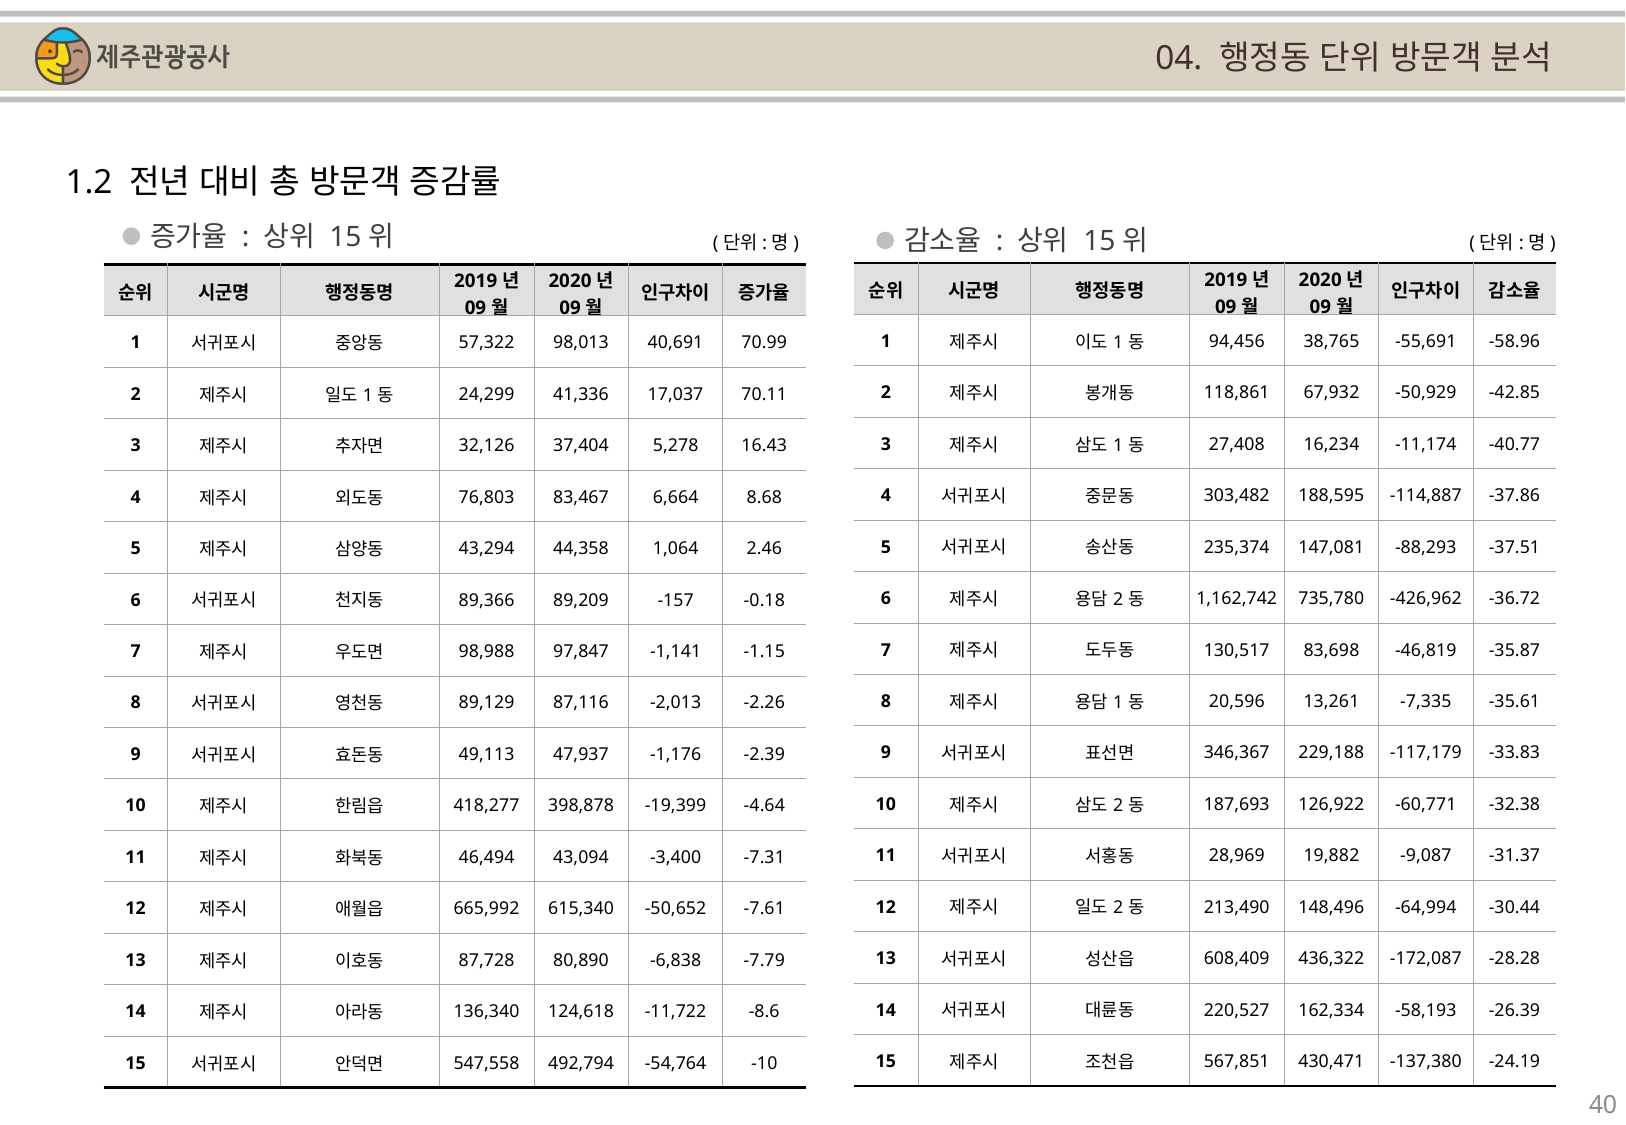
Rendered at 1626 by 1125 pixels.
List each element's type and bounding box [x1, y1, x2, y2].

table_cell [1031, 829, 1189, 880]
table_cell [629, 419, 722, 470]
table_cell [919, 315, 1030, 365]
text_box [875, 215, 1163, 264]
table_cell [1285, 778, 1378, 828]
table_cell [168, 677, 280, 727]
table_cell [854, 829, 918, 880]
table_cell [104, 831, 167, 881]
table_cell [1474, 881, 1556, 931]
table_cell [1474, 418, 1556, 468]
table_cell [1031, 315, 1189, 365]
table_cell [440, 831, 534, 881]
table_cell [1031, 469, 1189, 520]
table_cell [629, 574, 722, 624]
table_cell [723, 934, 806, 984]
table_cell [168, 419, 280, 470]
table_cell [629, 831, 722, 881]
table_cell [919, 675, 1030, 725]
table_cell [1474, 624, 1556, 674]
table_cell [1031, 778, 1189, 828]
table_cell [1190, 984, 1284, 1034]
table_cell [1285, 418, 1378, 468]
table_cell [535, 985, 628, 1036]
table_cell [168, 882, 280, 933]
table_cell [1190, 778, 1284, 828]
table_cell [281, 831, 439, 881]
table_cell [1285, 1035, 1378, 1063]
table_header [629, 266, 722, 315]
table_cell [919, 418, 1030, 468]
table_cell [854, 932, 918, 983]
table_cell [440, 882, 534, 933]
table_cell [104, 471, 167, 521]
table_cell [1190, 315, 1284, 365]
table_cell [104, 882, 167, 933]
table_cell [629, 316, 722, 367]
table_cell [281, 677, 439, 727]
table_cell [1285, 624, 1378, 674]
table_cell [723, 471, 806, 521]
table_cell [281, 419, 439, 470]
table_cell [168, 574, 280, 624]
table_cell [281, 522, 439, 573]
table_cell [104, 985, 167, 1036]
table_cell [440, 677, 534, 727]
table_cell [854, 778, 918, 828]
table_header [1474, 264, 1556, 314]
table_cell [629, 728, 722, 778]
table_cell [1379, 778, 1473, 828]
table_cell [1190, 1035, 1284, 1085]
table_cell [104, 368, 167, 418]
table_cell [281, 728, 439, 778]
table_cell [723, 1037, 806, 1086]
table_header [281, 266, 439, 315]
table_cell [919, 521, 1030, 571]
table_cell [723, 728, 806, 778]
table_cell [281, 625, 439, 676]
table_cell [723, 882, 806, 933]
table_header [1031, 264, 1189, 314]
table_cell [919, 624, 1030, 674]
table_cell [1379, 932, 1473, 983]
table_cell [1285, 521, 1378, 571]
table_cell [1031, 932, 1189, 983]
table_cell [440, 316, 534, 367]
table_cell [1379, 521, 1473, 571]
table_cell [1379, 469, 1473, 520]
picture [31, 26, 232, 87]
table_cell [440, 574, 534, 624]
table_cell [723, 574, 806, 624]
table_cell [440, 522, 534, 573]
text_box [1042, 28, 1595, 84]
table_cell [440, 625, 534, 676]
table_cell [281, 985, 439, 1036]
table_cell [919, 881, 1030, 931]
table_cell [535, 522, 628, 573]
table_cell [723, 985, 806, 1036]
table_cell [723, 779, 806, 830]
table_cell [535, 882, 628, 933]
table_cell [440, 985, 534, 1036]
table_cell [1474, 675, 1556, 725]
table_cell [854, 315, 918, 365]
table_cell [1190, 829, 1284, 880]
table_cell [723, 522, 806, 573]
table_cell [629, 934, 722, 984]
table_header [104, 266, 167, 315]
table_cell [629, 882, 722, 933]
table_cell [1190, 726, 1284, 777]
table_cell [168, 625, 280, 676]
table_header [1379, 264, 1473, 314]
table_cell [854, 881, 918, 931]
text_box [698, 223, 814, 261]
table_cell [1190, 932, 1284, 983]
table_cell [1031, 675, 1189, 725]
table_cell [629, 985, 722, 1036]
table_cell [854, 624, 918, 674]
table_cell [1190, 881, 1284, 931]
table_cell [854, 675, 918, 725]
table_cell [1474, 366, 1556, 417]
table_cell [854, 984, 918, 1034]
table_cell [723, 625, 806, 676]
table_cell [919, 932, 1030, 983]
table_cell [535, 934, 628, 984]
table_cell [1379, 366, 1473, 417]
table_cell [1190, 675, 1284, 725]
table_cell [104, 728, 167, 778]
table_cell [1474, 932, 1556, 983]
table_cell [1474, 315, 1556, 365]
table_cell [1285, 366, 1378, 417]
table_header [535, 266, 628, 315]
table_cell [104, 419, 167, 470]
table_cell [1031, 366, 1189, 417]
table_cell [1474, 778, 1556, 828]
table_cell [919, 1035, 1030, 1085]
table_cell [629, 1037, 722, 1086]
table_cell [1379, 418, 1473, 468]
table_cell [535, 677, 628, 727]
table_cell [1379, 675, 1473, 725]
table_cell [281, 368, 439, 418]
table_cell [104, 316, 167, 367]
table_cell [1190, 469, 1284, 520]
table_cell [440, 1037, 534, 1086]
table_cell [629, 471, 722, 521]
table_cell [1031, 726, 1189, 777]
table_cell [1031, 881, 1189, 931]
table_cell [1285, 932, 1378, 983]
table_cell [168, 316, 280, 367]
table_cell [1474, 572, 1556, 623]
table_cell [1474, 521, 1556, 571]
table_cell [1379, 624, 1473, 674]
table_cell [168, 985, 280, 1036]
table_cell [535, 471, 628, 521]
table_cell [104, 934, 167, 984]
table_cell [629, 625, 722, 676]
table_cell [854, 726, 918, 777]
table_header [919, 264, 1030, 314]
table_cell [1379, 572, 1473, 623]
table_cell [104, 574, 167, 624]
table_cell [535, 368, 628, 418]
table_cell [535, 831, 628, 881]
table_cell [723, 368, 806, 418]
table_cell [1031, 1035, 1189, 1085]
table_cell [1285, 881, 1378, 931]
table_cell [1379, 829, 1473, 880]
table_cell [440, 419, 534, 470]
table_header [854, 264, 918, 314]
table_cell [1285, 675, 1378, 725]
table_cell [1379, 984, 1473, 1034]
table_cell [104, 625, 167, 676]
text_box [121, 210, 409, 260]
table_cell [104, 779, 167, 830]
table_cell [919, 829, 1030, 880]
text_box [50, 152, 1144, 208]
table_cell [723, 419, 806, 470]
table_cell [281, 471, 439, 521]
table_cell [281, 1037, 439, 1086]
table_cell [1474, 829, 1556, 880]
table_cell [535, 625, 628, 676]
table_cell [1474, 984, 1556, 1034]
table_header [723, 266, 806, 315]
table_cell [1031, 418, 1189, 468]
table_cell [1379, 1035, 1473, 1063]
table_cell [1190, 418, 1284, 468]
table_cell [1474, 726, 1556, 777]
table_cell [629, 779, 722, 830]
table_cell [1285, 829, 1378, 880]
table_cell [1285, 315, 1378, 365]
table_cell [854, 469, 918, 520]
table_cell [854, 1035, 918, 1085]
table_cell [919, 572, 1030, 623]
table_cell [168, 522, 280, 573]
table_cell [168, 471, 280, 521]
table_cell [1474, 469, 1556, 520]
table_cell [1474, 1035, 1556, 1063]
table_cell [723, 316, 806, 367]
table_cell [168, 368, 280, 418]
table_cell [281, 779, 439, 830]
table_cell [168, 1037, 280, 1086]
table_cell [629, 677, 722, 727]
table_cell [1190, 521, 1284, 571]
table_cell [281, 316, 439, 367]
table_cell [440, 368, 534, 418]
table_cell [281, 934, 439, 984]
table_cell [723, 677, 806, 727]
table_cell [440, 471, 534, 521]
table_cell [1285, 572, 1378, 623]
slide_number [1251, 1063, 1618, 1123]
table_cell [1379, 726, 1473, 777]
table_cell [854, 521, 918, 571]
table_cell [629, 522, 722, 573]
table_cell [104, 1037, 167, 1086]
table_cell [281, 574, 439, 624]
table_cell [854, 418, 918, 468]
table_cell [281, 882, 439, 933]
table_cell [723, 831, 806, 881]
table_header [440, 266, 534, 315]
table_cell [1190, 624, 1284, 674]
table_cell [1190, 366, 1284, 417]
table_cell [1285, 726, 1378, 777]
table_cell [440, 728, 534, 778]
table_cell [168, 831, 280, 881]
table_cell [629, 368, 722, 418]
table_cell [1031, 984, 1189, 1034]
table_header [168, 266, 280, 315]
table_cell [1190, 572, 1284, 623]
table_cell [1379, 315, 1473, 365]
text_box [1454, 223, 1571, 261]
table_cell [440, 934, 534, 984]
table_cell [854, 572, 918, 623]
table_cell [104, 522, 167, 573]
table_cell [535, 779, 628, 830]
table_header [1190, 264, 1284, 314]
table_cell [919, 469, 1030, 520]
table_cell [1031, 572, 1189, 623]
table_cell [535, 728, 628, 778]
table_cell [535, 1037, 628, 1086]
table_cell [440, 779, 534, 830]
table_cell [1379, 881, 1473, 931]
table_header [1285, 264, 1378, 314]
table_cell [1031, 624, 1189, 674]
table_cell [919, 726, 1030, 777]
table_cell [1285, 984, 1378, 1034]
table_cell [1031, 521, 1189, 571]
table_cell [535, 574, 628, 624]
table_cell [535, 316, 628, 367]
table_cell [1285, 469, 1378, 520]
table_cell [168, 779, 280, 830]
table_cell [535, 419, 628, 470]
table_cell [854, 366, 918, 417]
table_cell [168, 728, 280, 778]
table_cell [919, 778, 1030, 828]
table_cell [919, 366, 1030, 417]
table_cell [104, 677, 167, 727]
table_cell [168, 934, 280, 984]
table_cell [919, 984, 1030, 1034]
